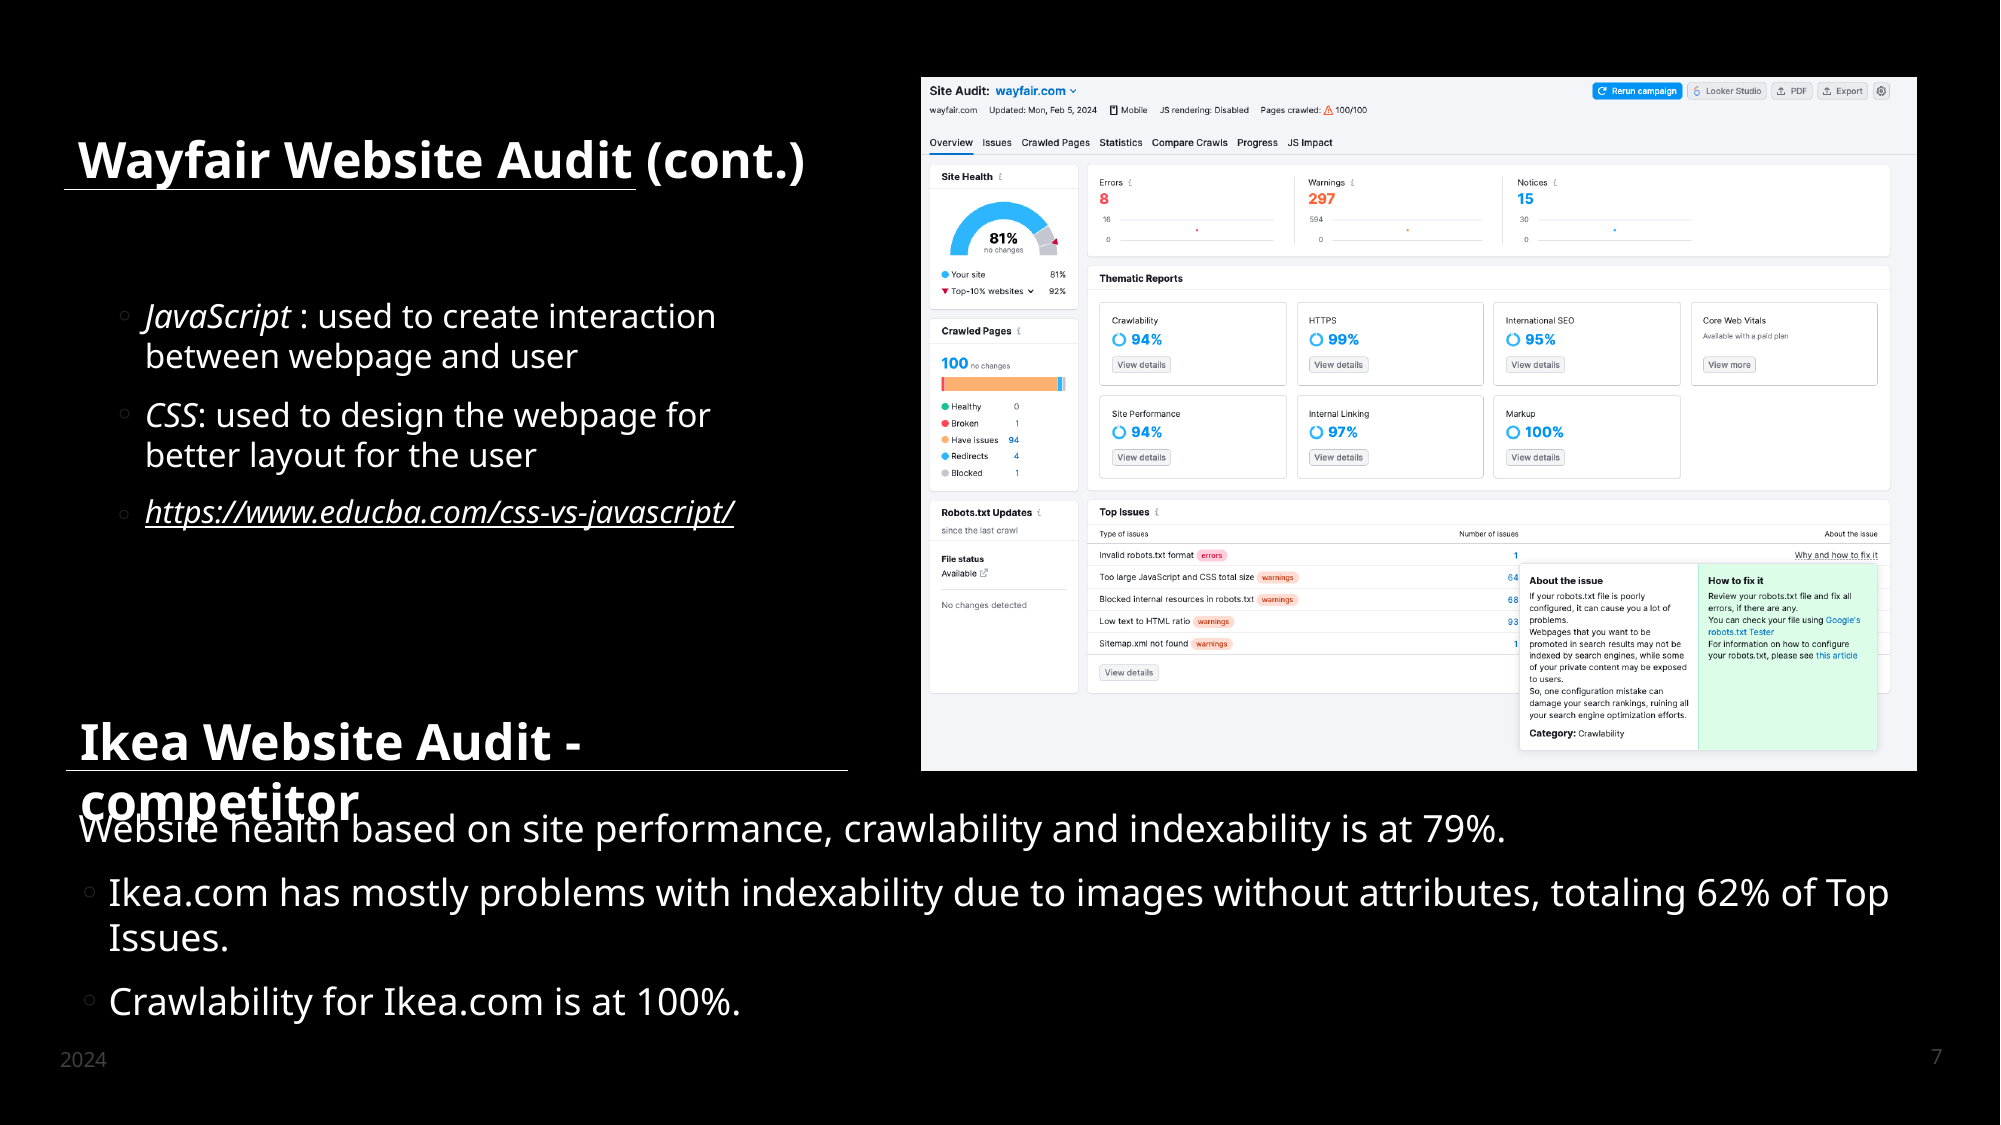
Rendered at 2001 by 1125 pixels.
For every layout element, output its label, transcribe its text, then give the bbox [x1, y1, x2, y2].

slide_number 7 [1717, 1034, 1958, 1080]
text_box Website health based on site performance, crawlability and indexability is at 79%. Ikea.com has mostly problems with indexability due to images without attributes, totaling 62% of Top Issues. Crawlability for Ikea.com is at 100%. [63, 797, 1937, 1043]
picture [921, 77, 1917, 771]
text_box Ikea Website Audit - competitor [65, 702, 886, 838]
text_box JavaScript : used to create interaction between webpage and user CSS: used to design the webpage for better layout for the user https://www.educba.com/css-vs-javascript/ [99, 287, 767, 613]
slide_number 2024 [45, 1034, 495, 1080]
text_box Wayfair Website Audit (cont.) [63, 121, 830, 197]
